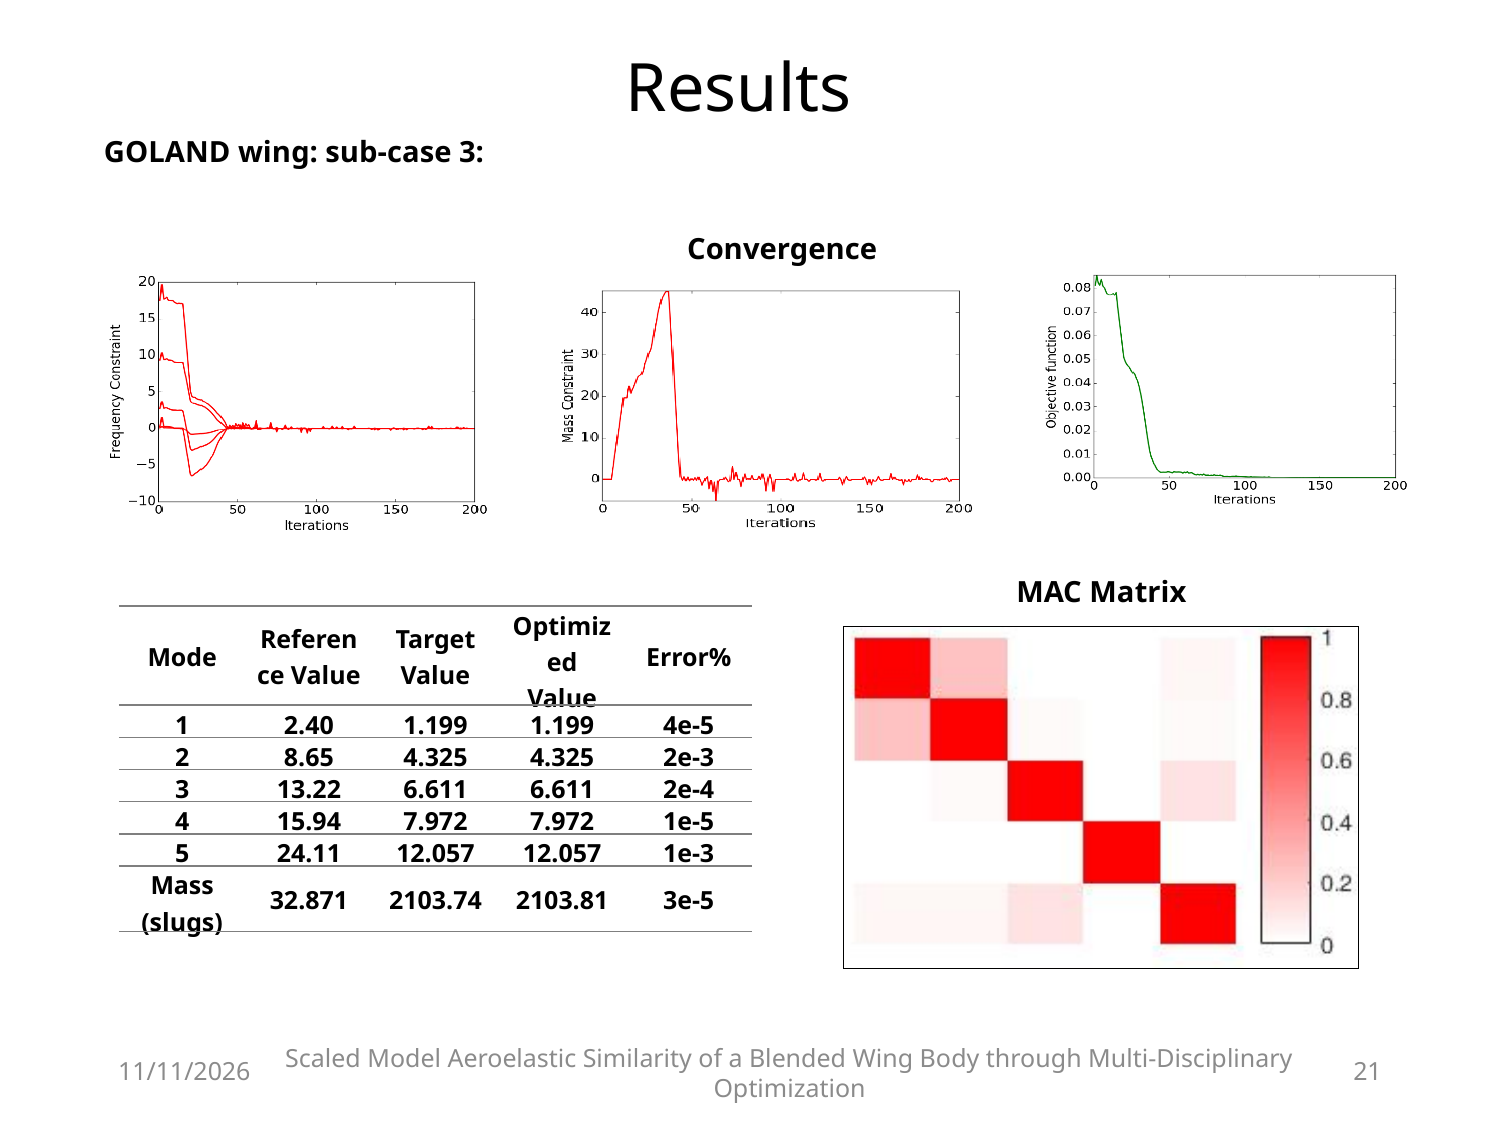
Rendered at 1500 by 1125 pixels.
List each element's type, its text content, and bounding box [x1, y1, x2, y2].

table_cell 3 [119, 770, 246, 801]
table_header Mode [119, 607, 246, 704]
table_cell 12.057 [372, 835, 499, 865]
picture [843, 626, 1359, 969]
text_box Convergence Graphs [623, 205, 941, 283]
table_cell 13.22 [246, 770, 372, 801]
table_cell 4.325 [499, 738, 625, 769]
table_header Optimized Value [499, 607, 625, 704]
table_cell 4.325 [372, 738, 499, 769]
table_cell 5 [119, 835, 246, 865]
table_cell 6.611 [499, 770, 625, 801]
table_cell 2103.74 [372, 867, 499, 931]
table_cell 32.871 [246, 867, 372, 931]
table_cell 4 [119, 802, 246, 833]
title Results [91, 42, 1386, 134]
table_header Reference Value [246, 607, 372, 704]
table_cell 1.199 [499, 706, 625, 737]
table_cell 1.199 [372, 706, 499, 737]
table_header Target Value [372, 607, 499, 704]
table_header Error% [625, 607, 752, 704]
table_cell 1e-5 [625, 802, 752, 833]
table_cell 2103.81 [499, 867, 625, 931]
slide_number 21 [1059, 1042, 1397, 1103]
table_cell Mass (slugs) [119, 867, 246, 931]
table_cell 7.972 [372, 802, 499, 833]
slide_number 15-Sep-19 [103, 1042, 441, 1103]
table_cell 2 [119, 738, 246, 769]
table_cell 8.65 [246, 738, 372, 769]
table_cell 15.94 [246, 802, 372, 833]
picture [1039, 268, 1417, 511]
table_cell 2.40 [246, 706, 372, 737]
footer Scaled Model Aeroelastic Similarity of a Blended Wing Body through Multi-Disciplinary Optimization [258, 1053, 1321, 1092]
table_cell 12.057 [499, 835, 625, 865]
picture [554, 283, 983, 535]
table_cell 6.611 [372, 770, 499, 801]
table_cell 24.11 [246, 835, 372, 865]
table_cell 1 [119, 706, 246, 737]
table_cell 2e-3 [625, 738, 752, 769]
table_cell 2e-4 [625, 770, 752, 801]
picture [103, 268, 497, 537]
table_cell 3e-5 [625, 867, 752, 931]
table_cell 4e-5 [625, 706, 752, 737]
table_cell 7.972 [499, 802, 625, 833]
table_cell 1e-3 [625, 835, 752, 865]
text_box MAC Matrix [942, 548, 1261, 617]
